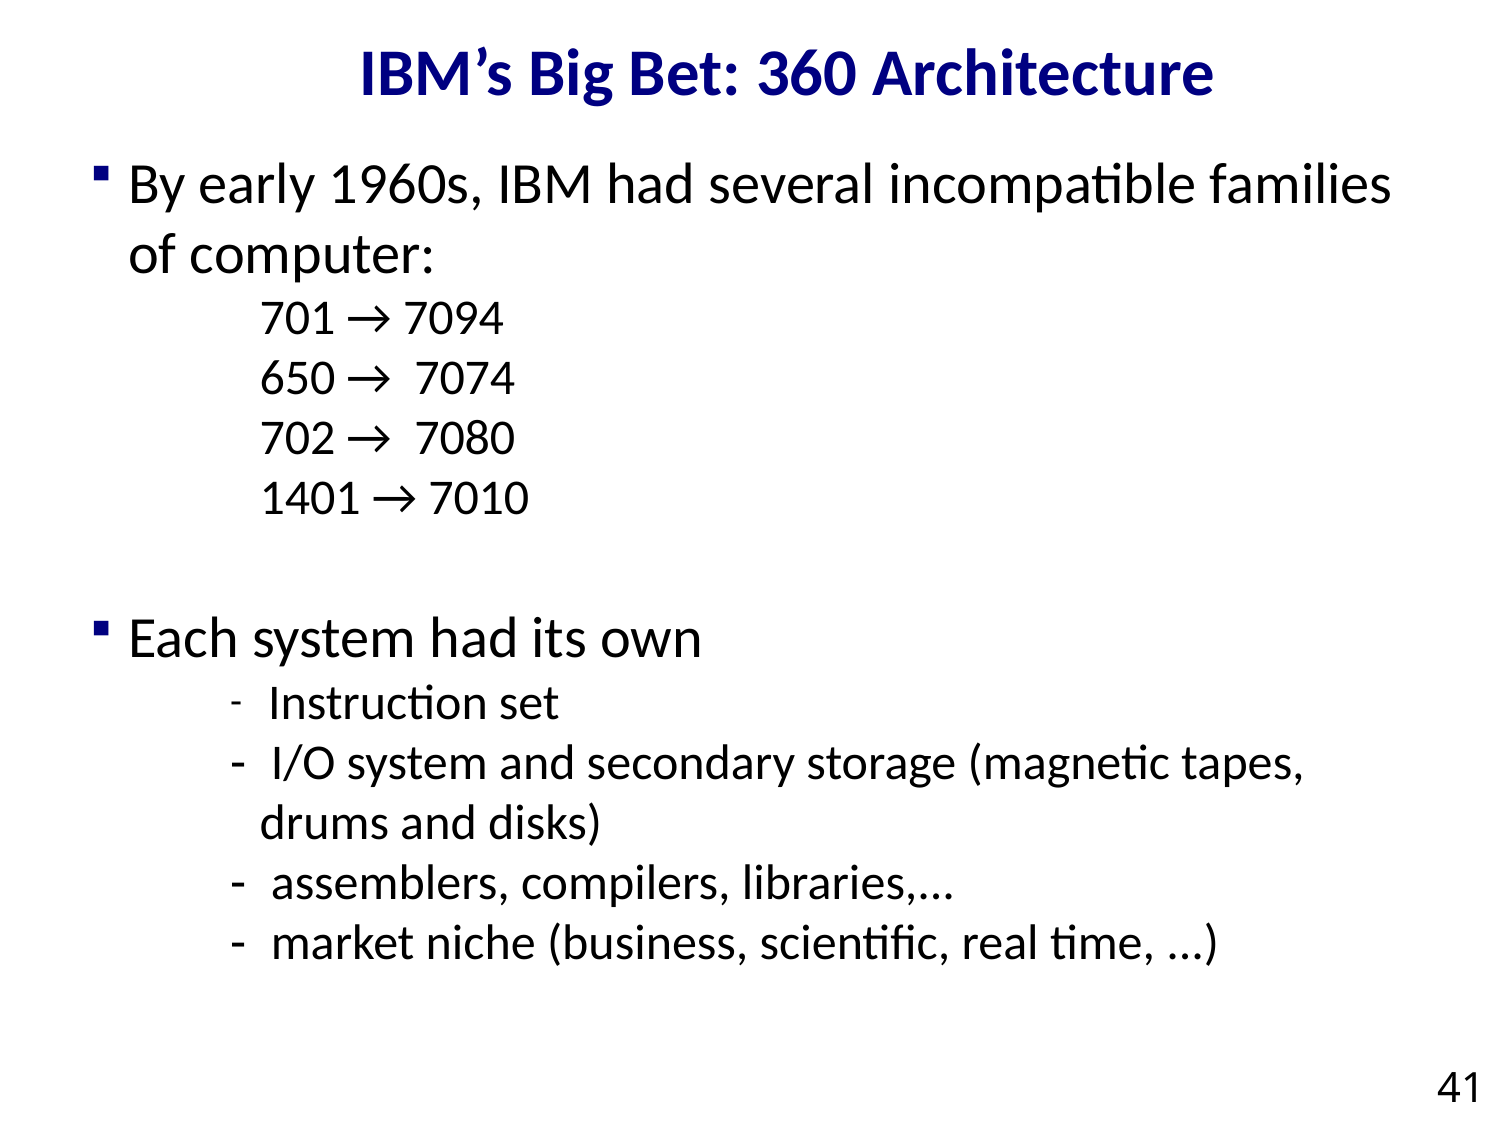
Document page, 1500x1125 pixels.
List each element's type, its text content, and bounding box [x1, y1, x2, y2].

list By early 1960s, IBM had several incompatible families of computer: 701 → 7094 650 → 7074 702 → 7080 1401 → 7010 Each system had its own Instruction set I/O system and secondary storage (magnetic tapes, drums and disks) assemblers, compilers, libraries,... market niche (business, scientific, real time, ...) [74, 137, 1425, 1051]
slide_number 41 [1362, 1085, 1500, 1125]
title IBM’s Big Bet: 360 Architecture [199, 12, 1376, 126]
